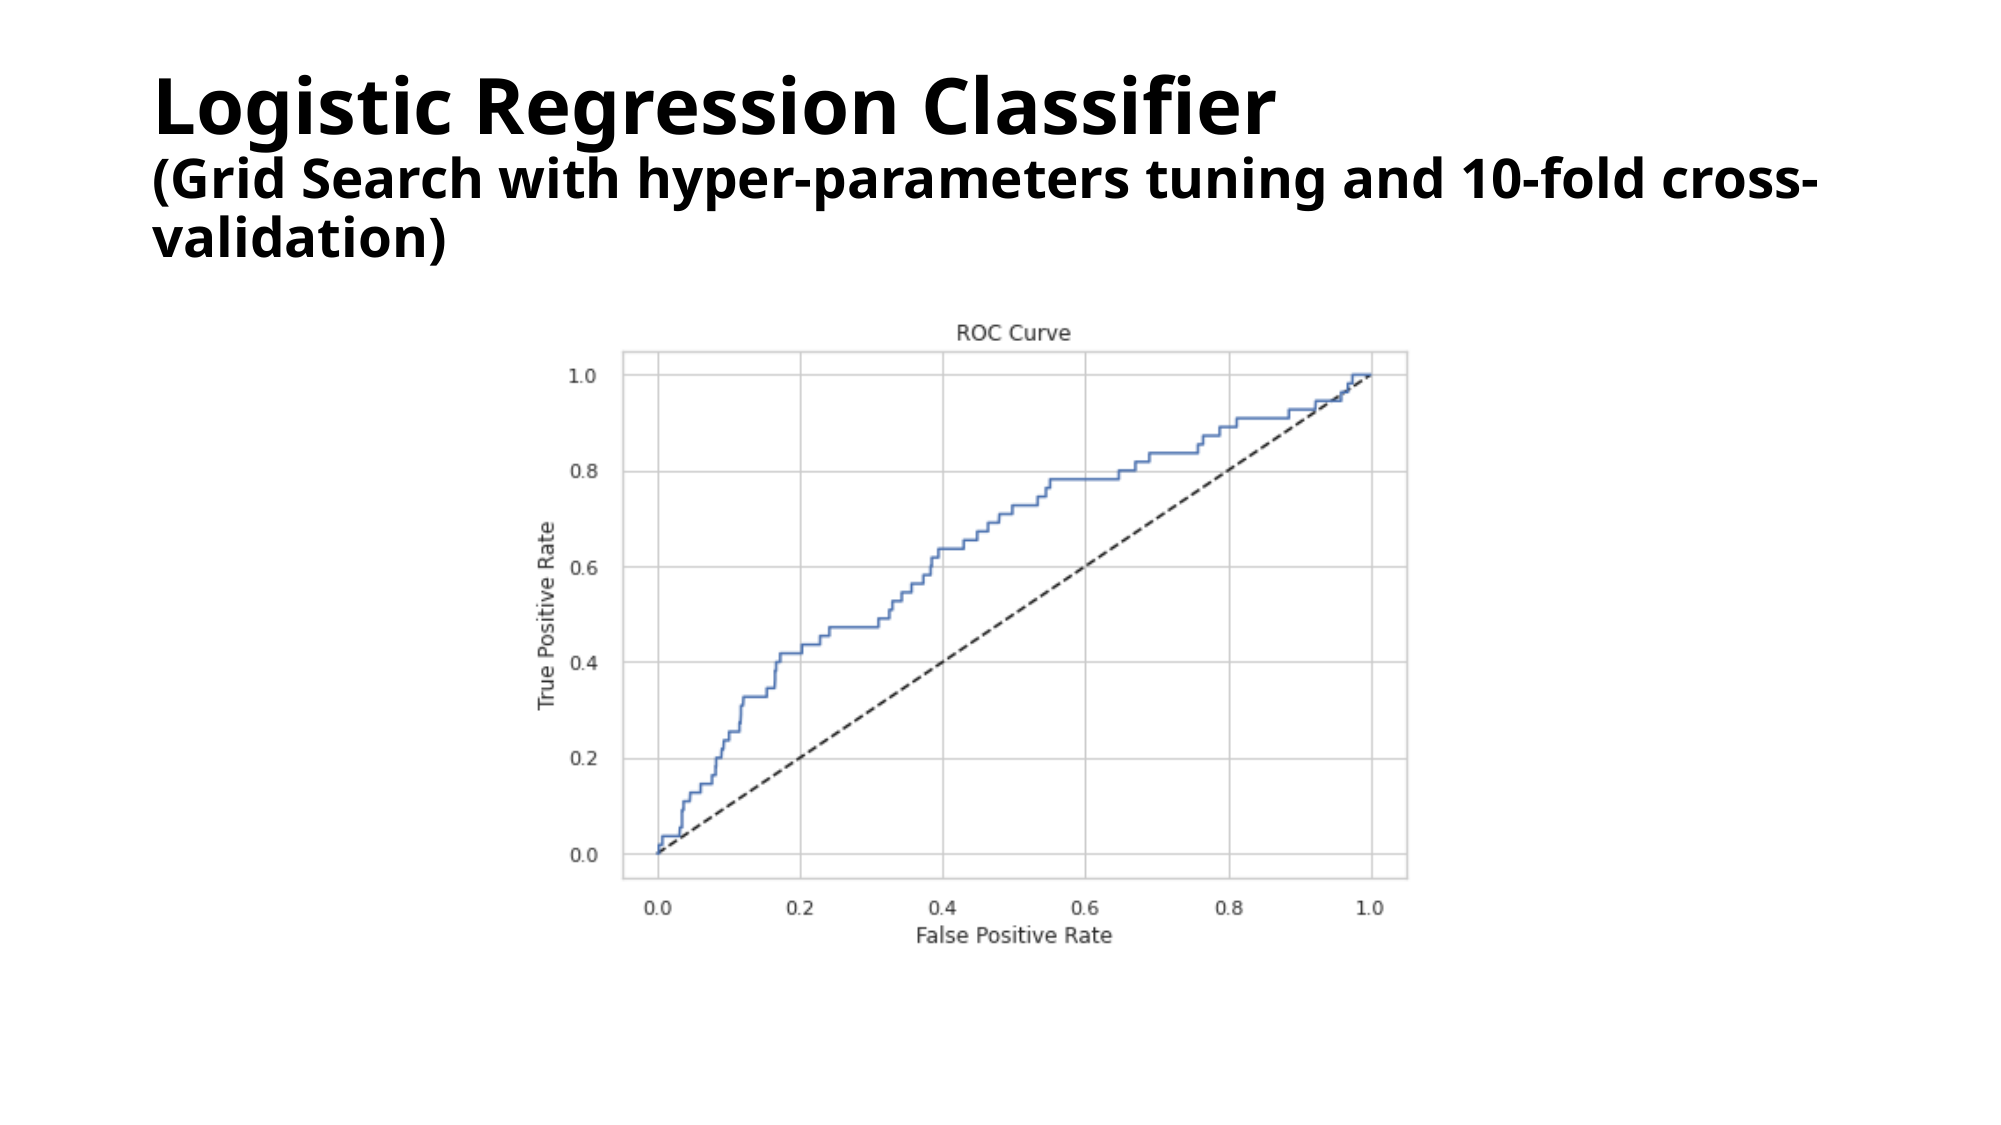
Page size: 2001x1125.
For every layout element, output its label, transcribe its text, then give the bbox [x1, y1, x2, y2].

title Logistic Regression Classifier (Grid Search with hyper-parameters tuning and 10-fold cross-validation) [137, 59, 1863, 278]
picture [526, 311, 1420, 961]
